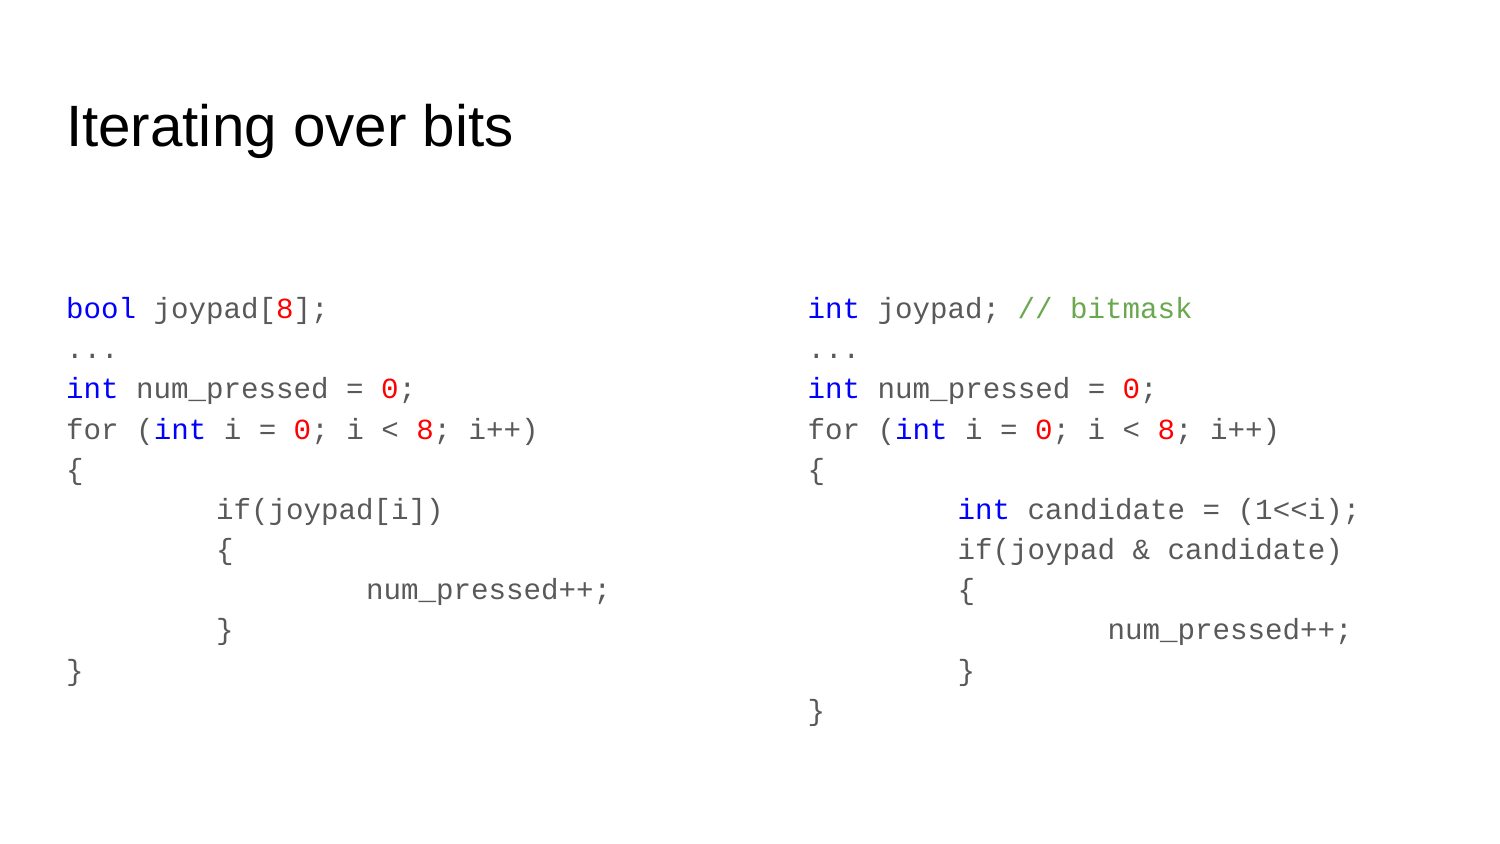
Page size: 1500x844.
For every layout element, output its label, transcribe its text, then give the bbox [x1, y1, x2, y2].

title Iterating over bits [51, 72, 1449, 167]
list int joypad; // bitmask ... int num_pressed = 0; for (int i = 0; i < 8; i++) { int candidate = (1<<i); if(joypad & candidate) { num_pressed++; } } [792, 189, 1449, 750]
list bool joypad[8]; ... int num_pressed = 0; for (int i = 0; i < 8; i++) { if(joypad[i]) { num_pressed++; } } [51, 189, 708, 750]
